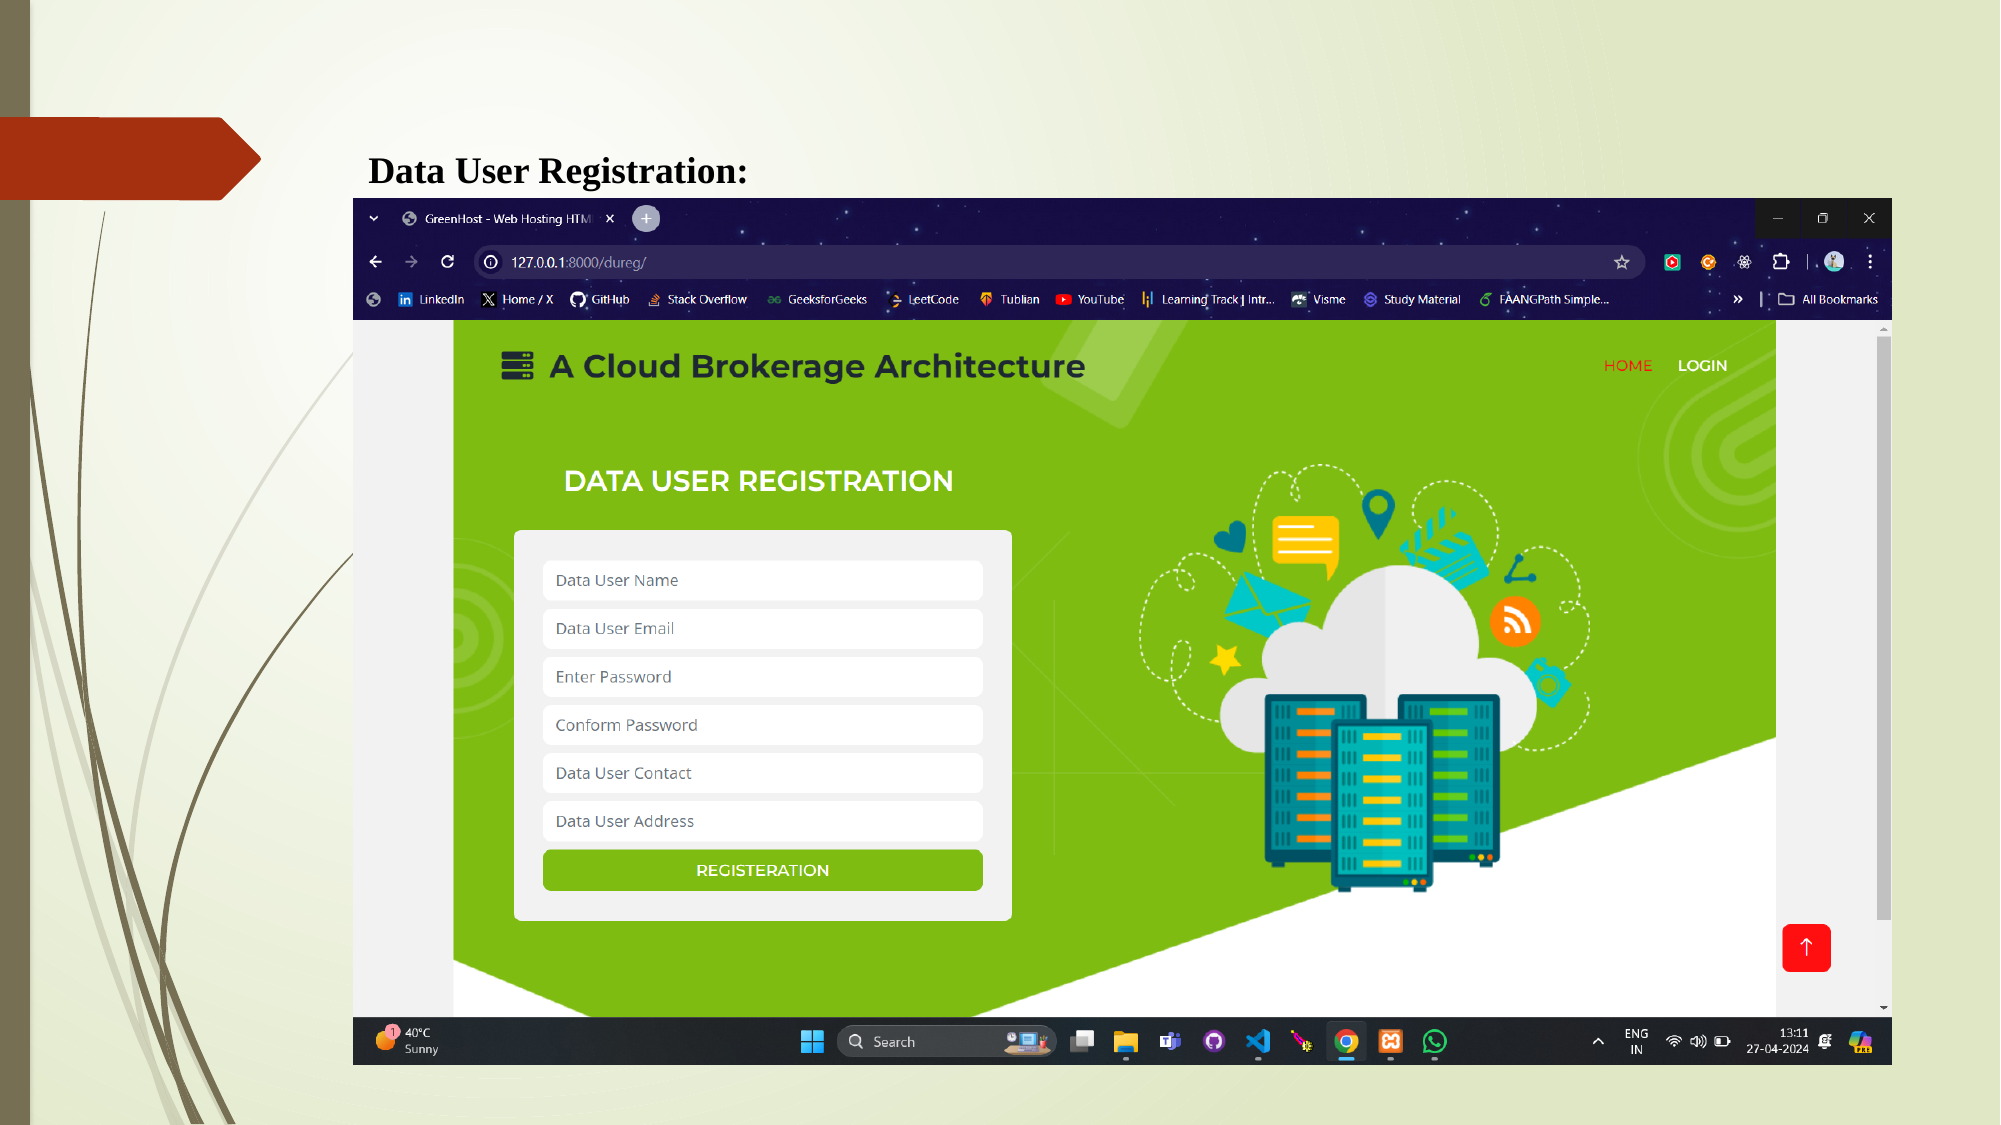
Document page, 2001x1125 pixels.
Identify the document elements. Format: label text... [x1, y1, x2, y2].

picture [353, 198, 1892, 1065]
text_box Data User Registration: [353, 138, 1354, 198]
